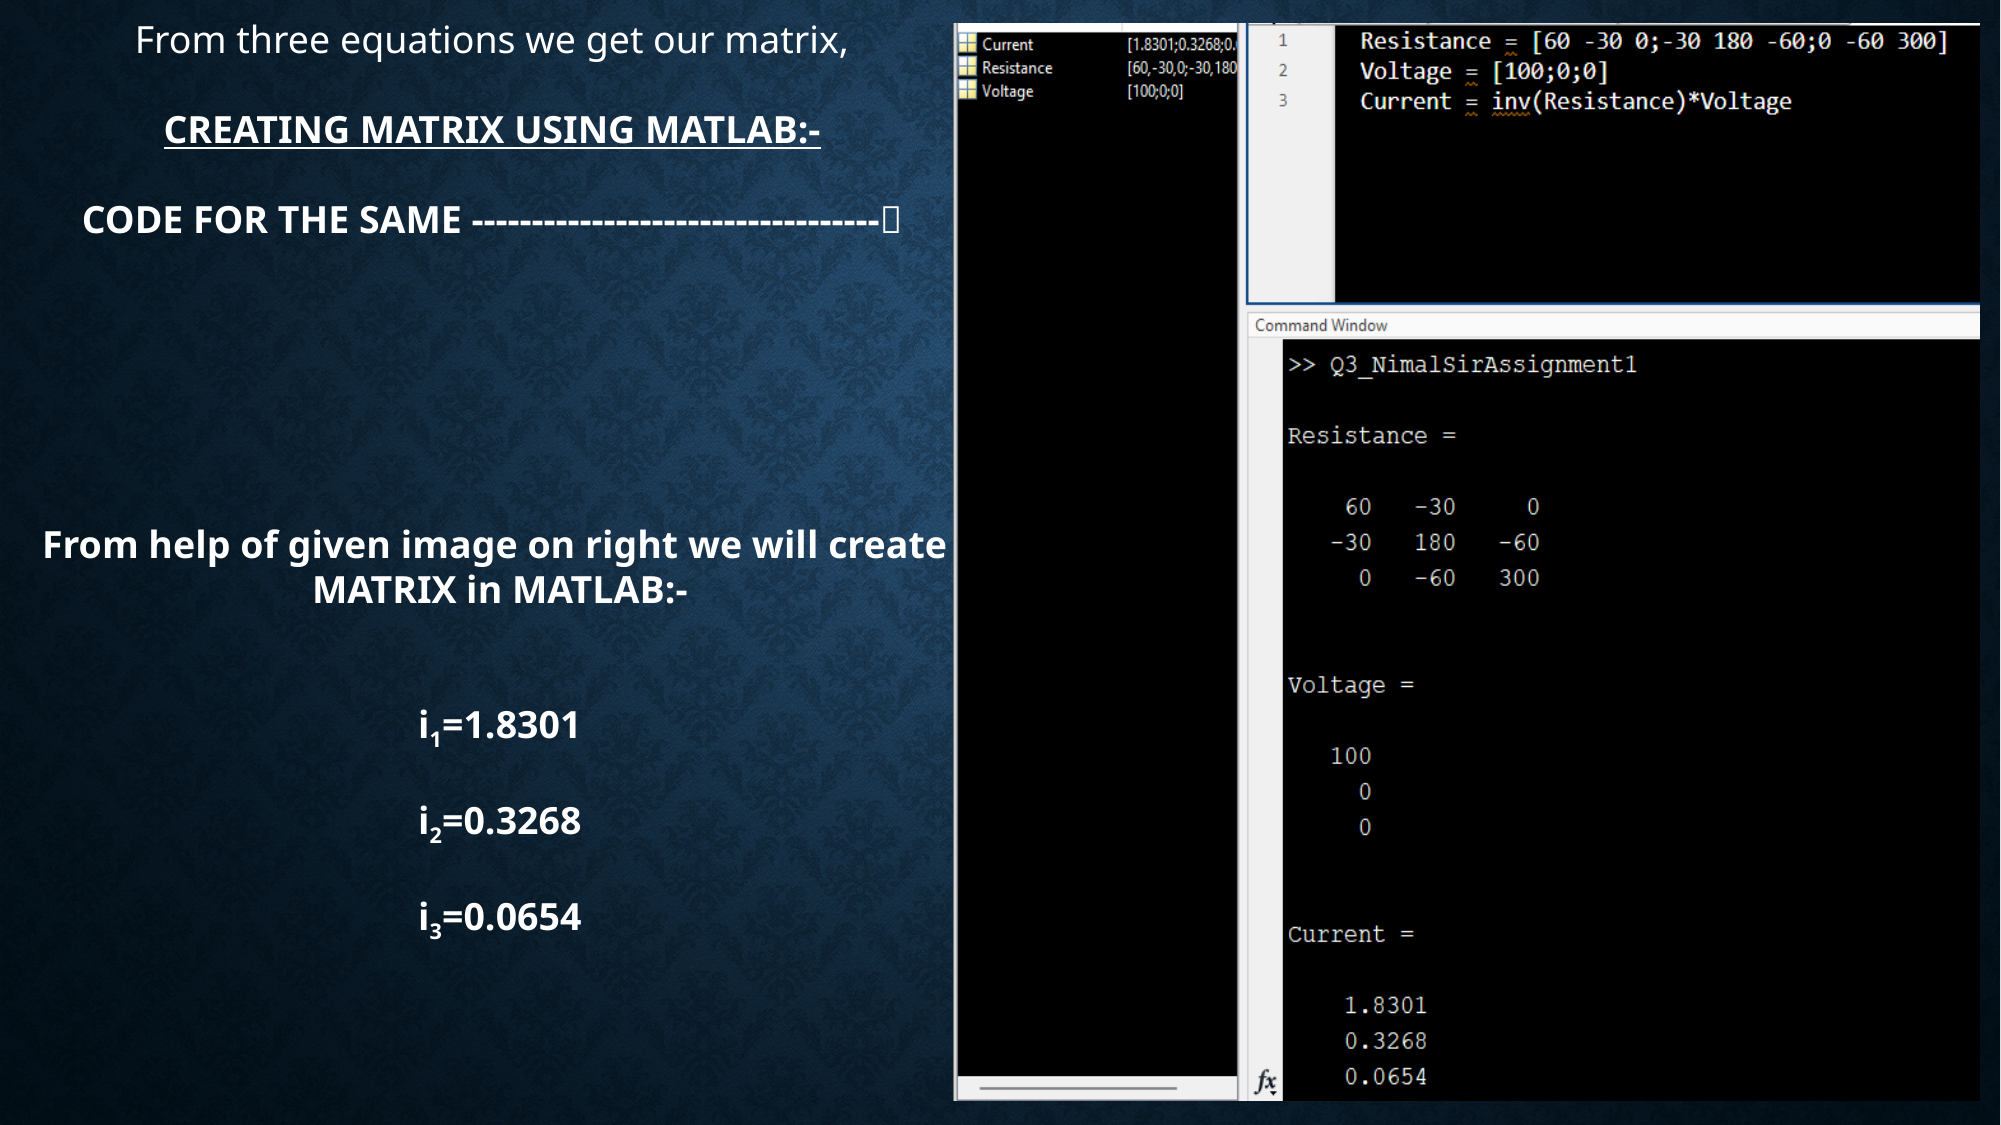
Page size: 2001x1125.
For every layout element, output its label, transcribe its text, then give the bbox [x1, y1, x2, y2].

picture [953, 23, 1980, 1102]
text_box From three equations we get our matrix, CREATING MATRIX USING MATLAB:- CODE FOR THE SAME ---------------------------------- [0, 8, 993, 339]
text_box From help of given image on right we will create MATRIX in MATLAB:- i1=1.8301 i2=0.3268 i3=0.0654 [0, 423, 946, 952]
